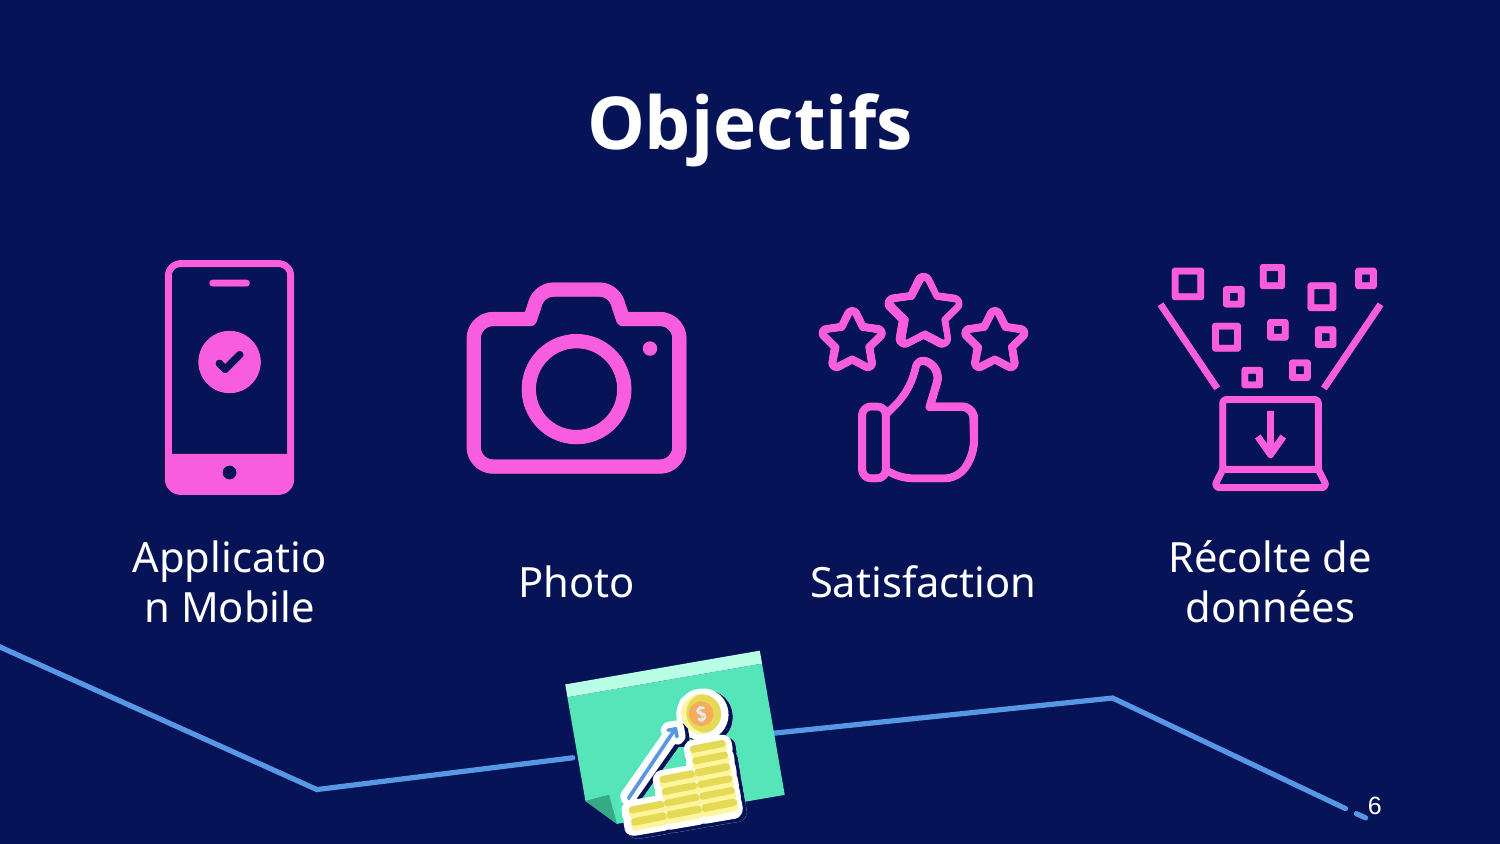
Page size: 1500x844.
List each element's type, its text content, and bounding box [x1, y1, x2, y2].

picture [805, 260, 1041, 496]
title Application Mobile [112, 544, 347, 617]
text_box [609, 690, 741, 832]
title Satisfaction [794, 544, 1053, 617]
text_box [564, 650, 785, 825]
title Objectifs [118, 72, 1382, 167]
text_box Récolte de données [1116, 544, 1425, 617]
picture [459, 260, 694, 496]
picture [112, 260, 348, 496]
slide_number 6 [1059, 782, 1397, 828]
title Photo [478, 544, 675, 617]
picture [1152, 260, 1388, 496]
